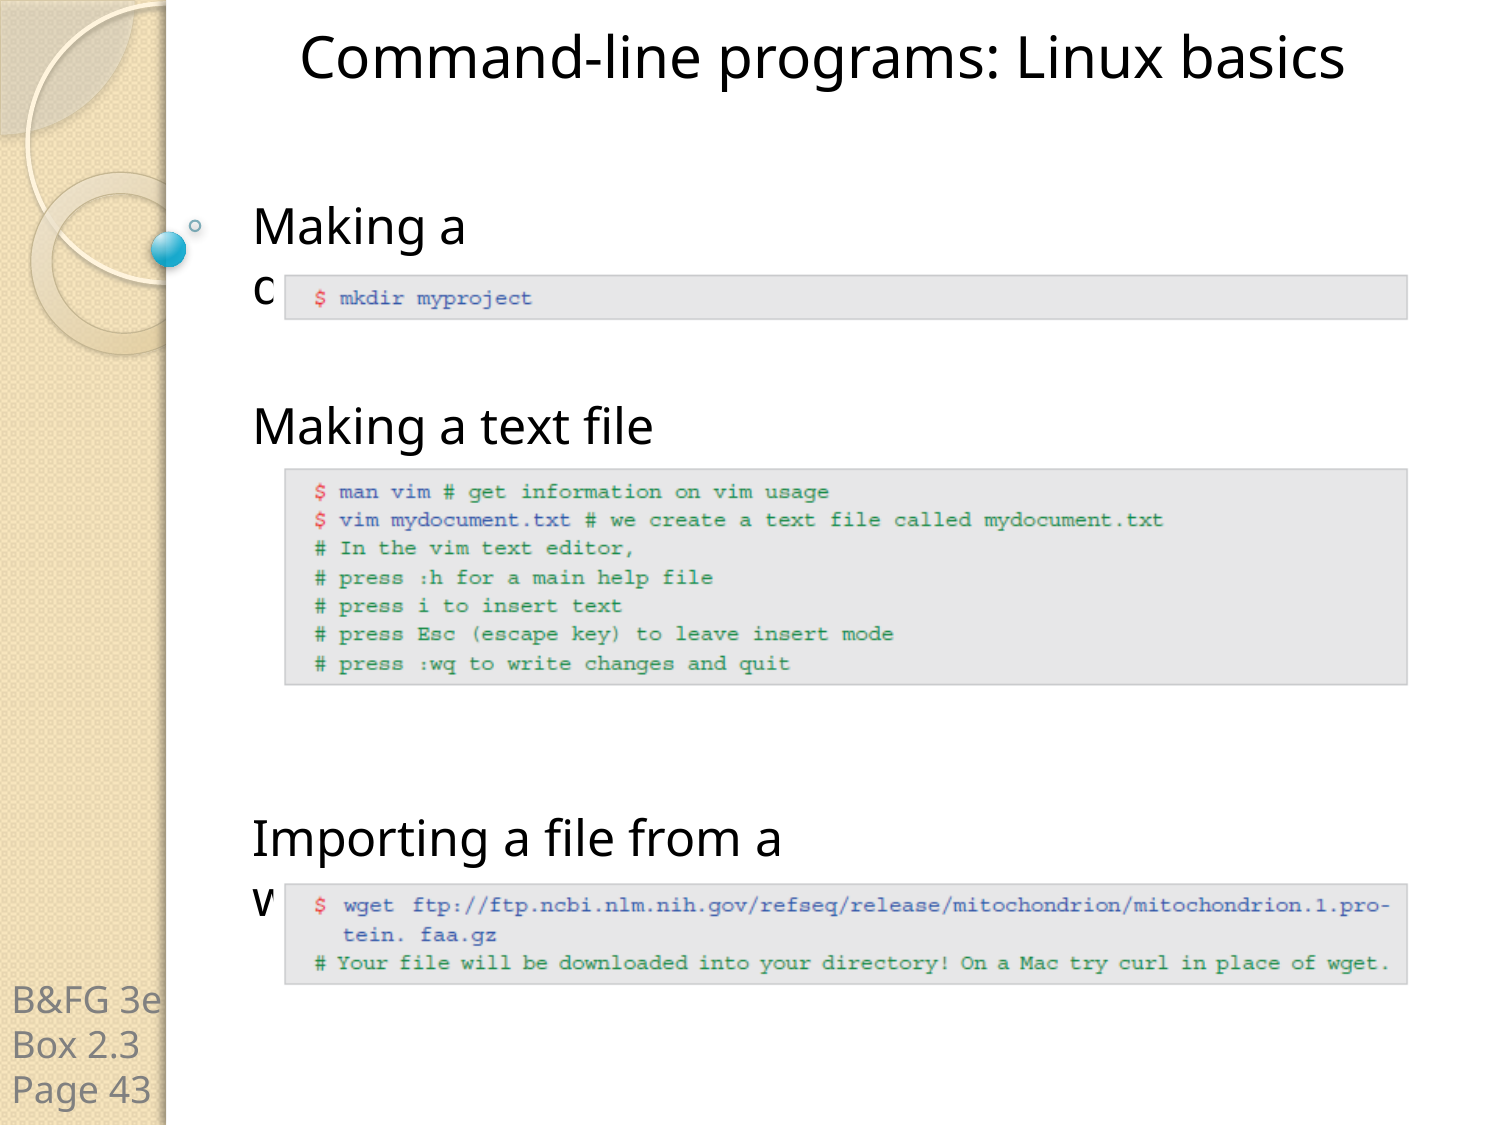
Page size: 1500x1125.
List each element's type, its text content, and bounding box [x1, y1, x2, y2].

text_box B&FG 3e Box 2.3 Page 43 [0, 968, 178, 1119]
picture [273, 874, 1422, 988]
text_box Making a text file [237, 387, 688, 463]
picture [273, 262, 1422, 325]
text_box Importing a file from a website [237, 799, 950, 934]
text_box Making a directory [237, 187, 688, 323]
picture [273, 462, 1422, 699]
text_box Command-line programs: Linux basics [171, 12, 1475, 98]
